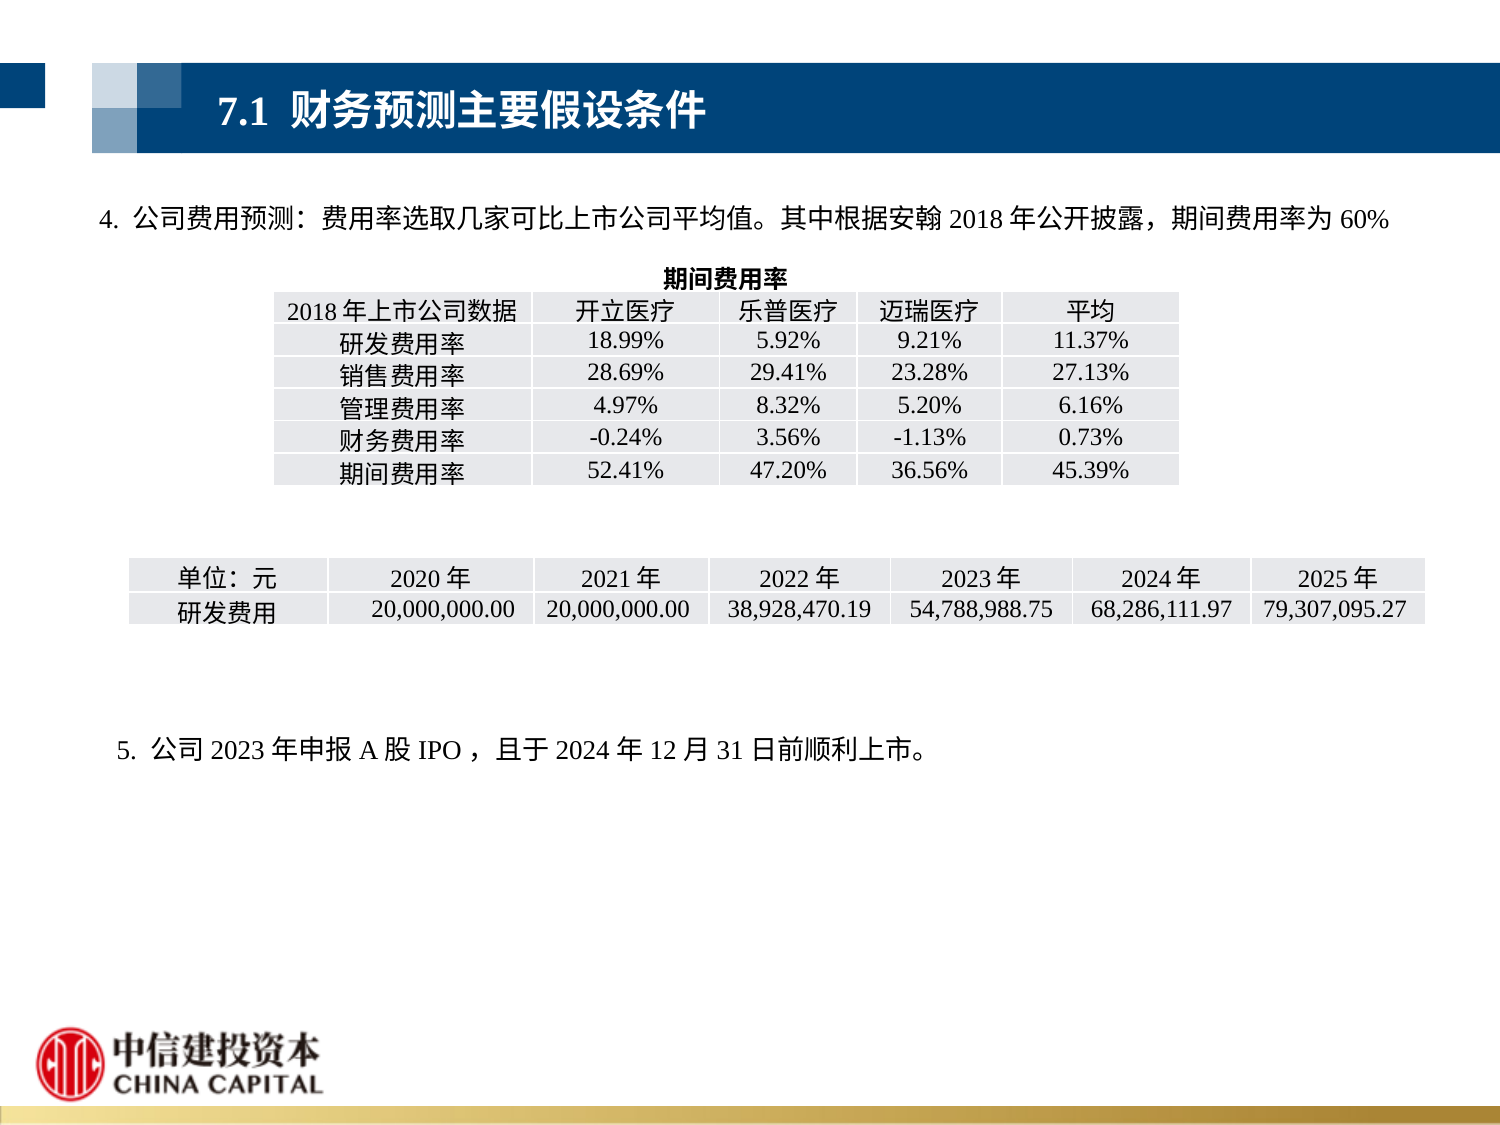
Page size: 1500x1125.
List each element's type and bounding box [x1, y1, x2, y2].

table_cell [1003, 324, 1179, 355]
table_cell [533, 421, 719, 452]
table_cell [274, 324, 531, 355]
table_cell [720, 454, 856, 485]
table_cell [1003, 357, 1179, 387]
picture [0, 1004, 1500, 1125]
table_cell [329, 593, 533, 624]
table_cell [1003, 292, 1179, 322]
table_cell [858, 324, 1001, 355]
table_cell [710, 593, 890, 624]
table_cell [274, 292, 531, 322]
table_cell [858, 357, 1001, 387]
table_cell [858, 389, 1001, 420]
table_cell [858, 454, 1001, 485]
table_cell [533, 389, 719, 420]
table_header [129, 558, 327, 591]
table_cell [533, 324, 719, 355]
table_cell [720, 421, 856, 452]
table_cell [274, 421, 531, 452]
table_cell [274, 357, 531, 387]
table_cell [720, 389, 856, 420]
table_cell [535, 593, 708, 624]
text_box [101, 725, 1345, 773]
table_cell [858, 292, 1001, 322]
table_cell [720, 292, 856, 322]
table_cell [1003, 421, 1179, 452]
table_cell [533, 357, 719, 387]
table_header [1252, 558, 1425, 591]
table_cell [1073, 593, 1250, 624]
table_cell [533, 454, 719, 485]
table_cell [274, 454, 531, 485]
table_header [274, 259, 1179, 290]
table_cell [1003, 389, 1179, 420]
table_cell [720, 357, 856, 387]
table_cell [858, 421, 1001, 452]
table_header [1073, 558, 1250, 591]
table_cell [274, 389, 531, 420]
table_cell [533, 292, 719, 322]
text_box [204, 77, 1500, 141]
text_box [84, 193, 1412, 241]
table_cell [720, 324, 856, 355]
table_cell [891, 593, 1072, 624]
table_header [710, 558, 890, 591]
table_header [329, 558, 533, 591]
table_cell [1003, 454, 1179, 485]
table_header [535, 558, 708, 591]
table_cell [129, 593, 327, 624]
table_cell [1252, 593, 1425, 624]
table_header [891, 558, 1072, 591]
